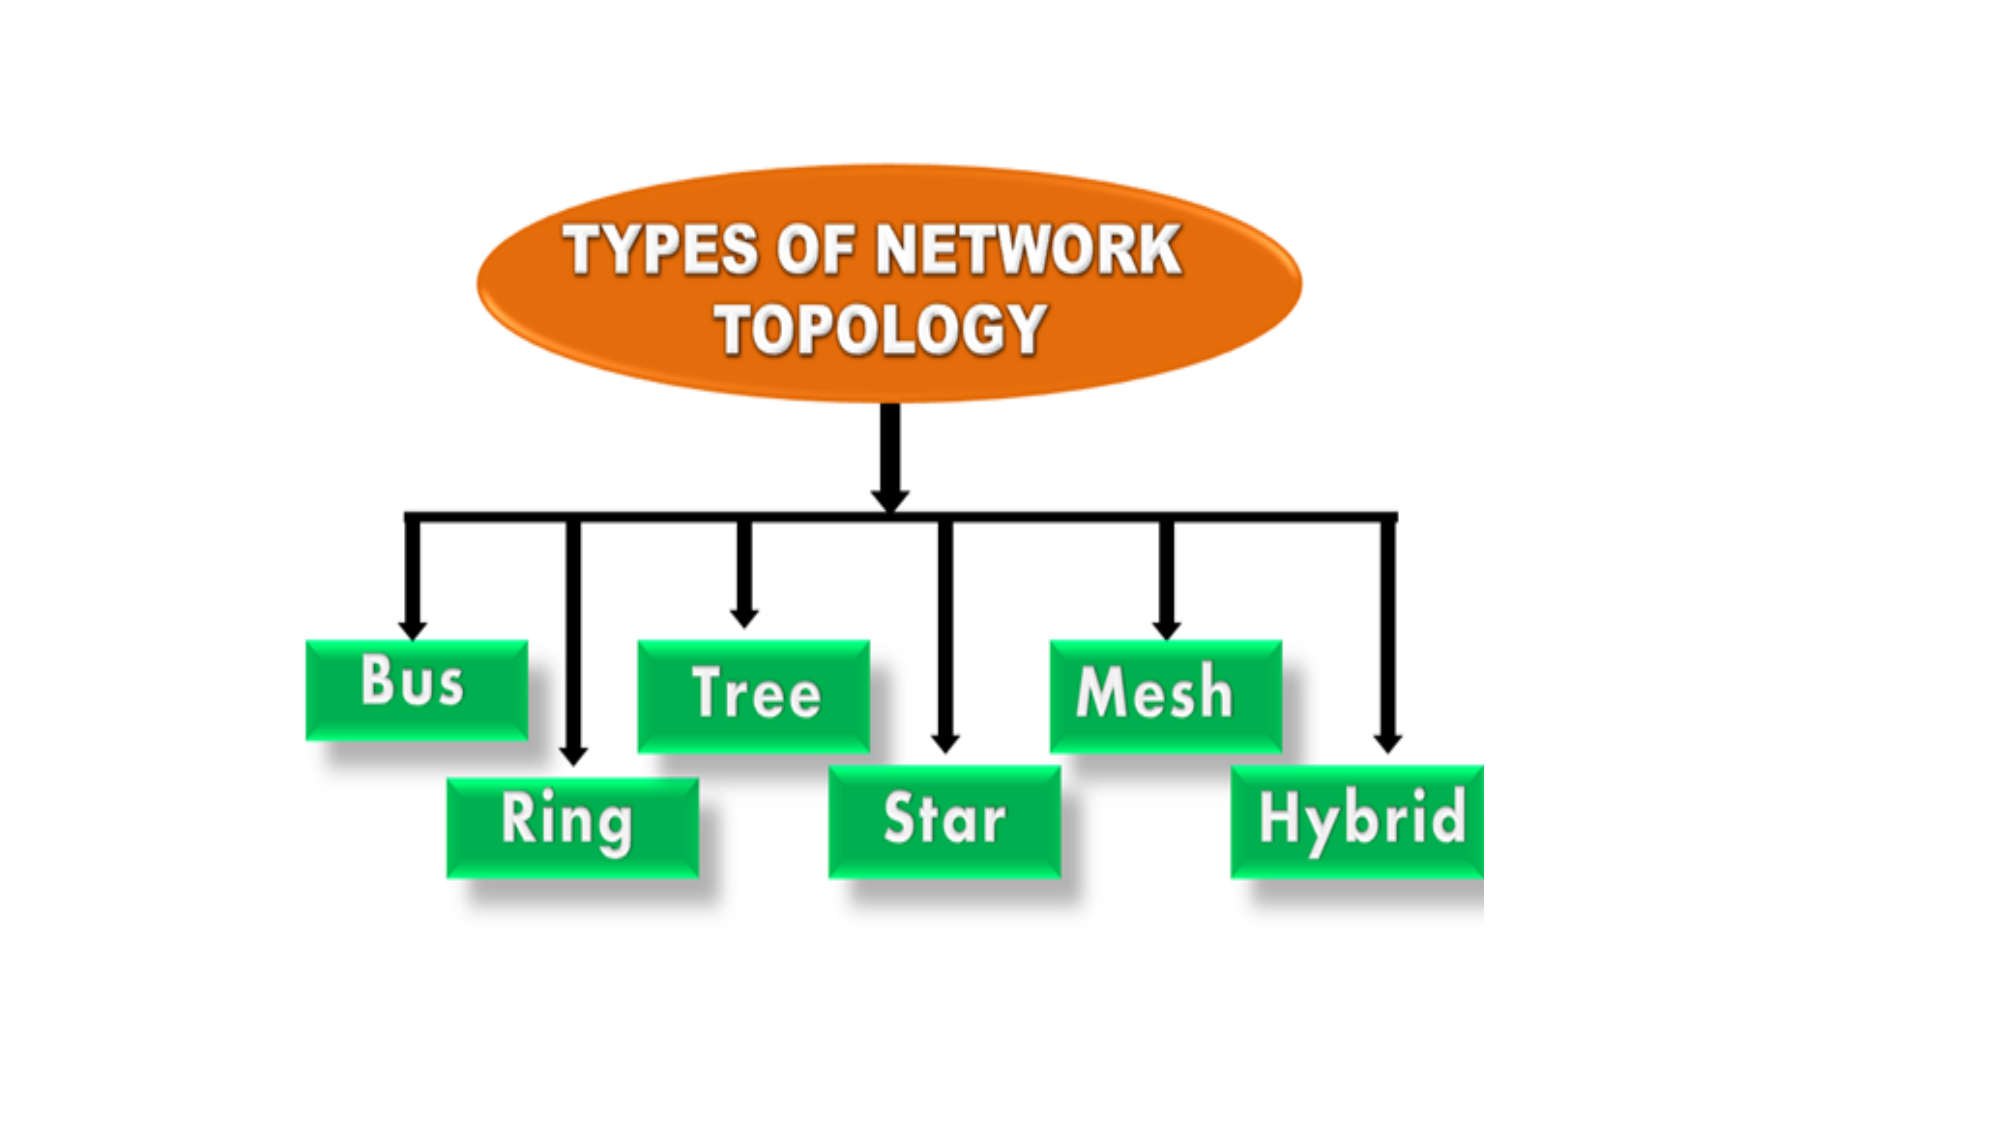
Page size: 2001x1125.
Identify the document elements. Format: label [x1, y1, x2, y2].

picture [287, 132, 1484, 934]
